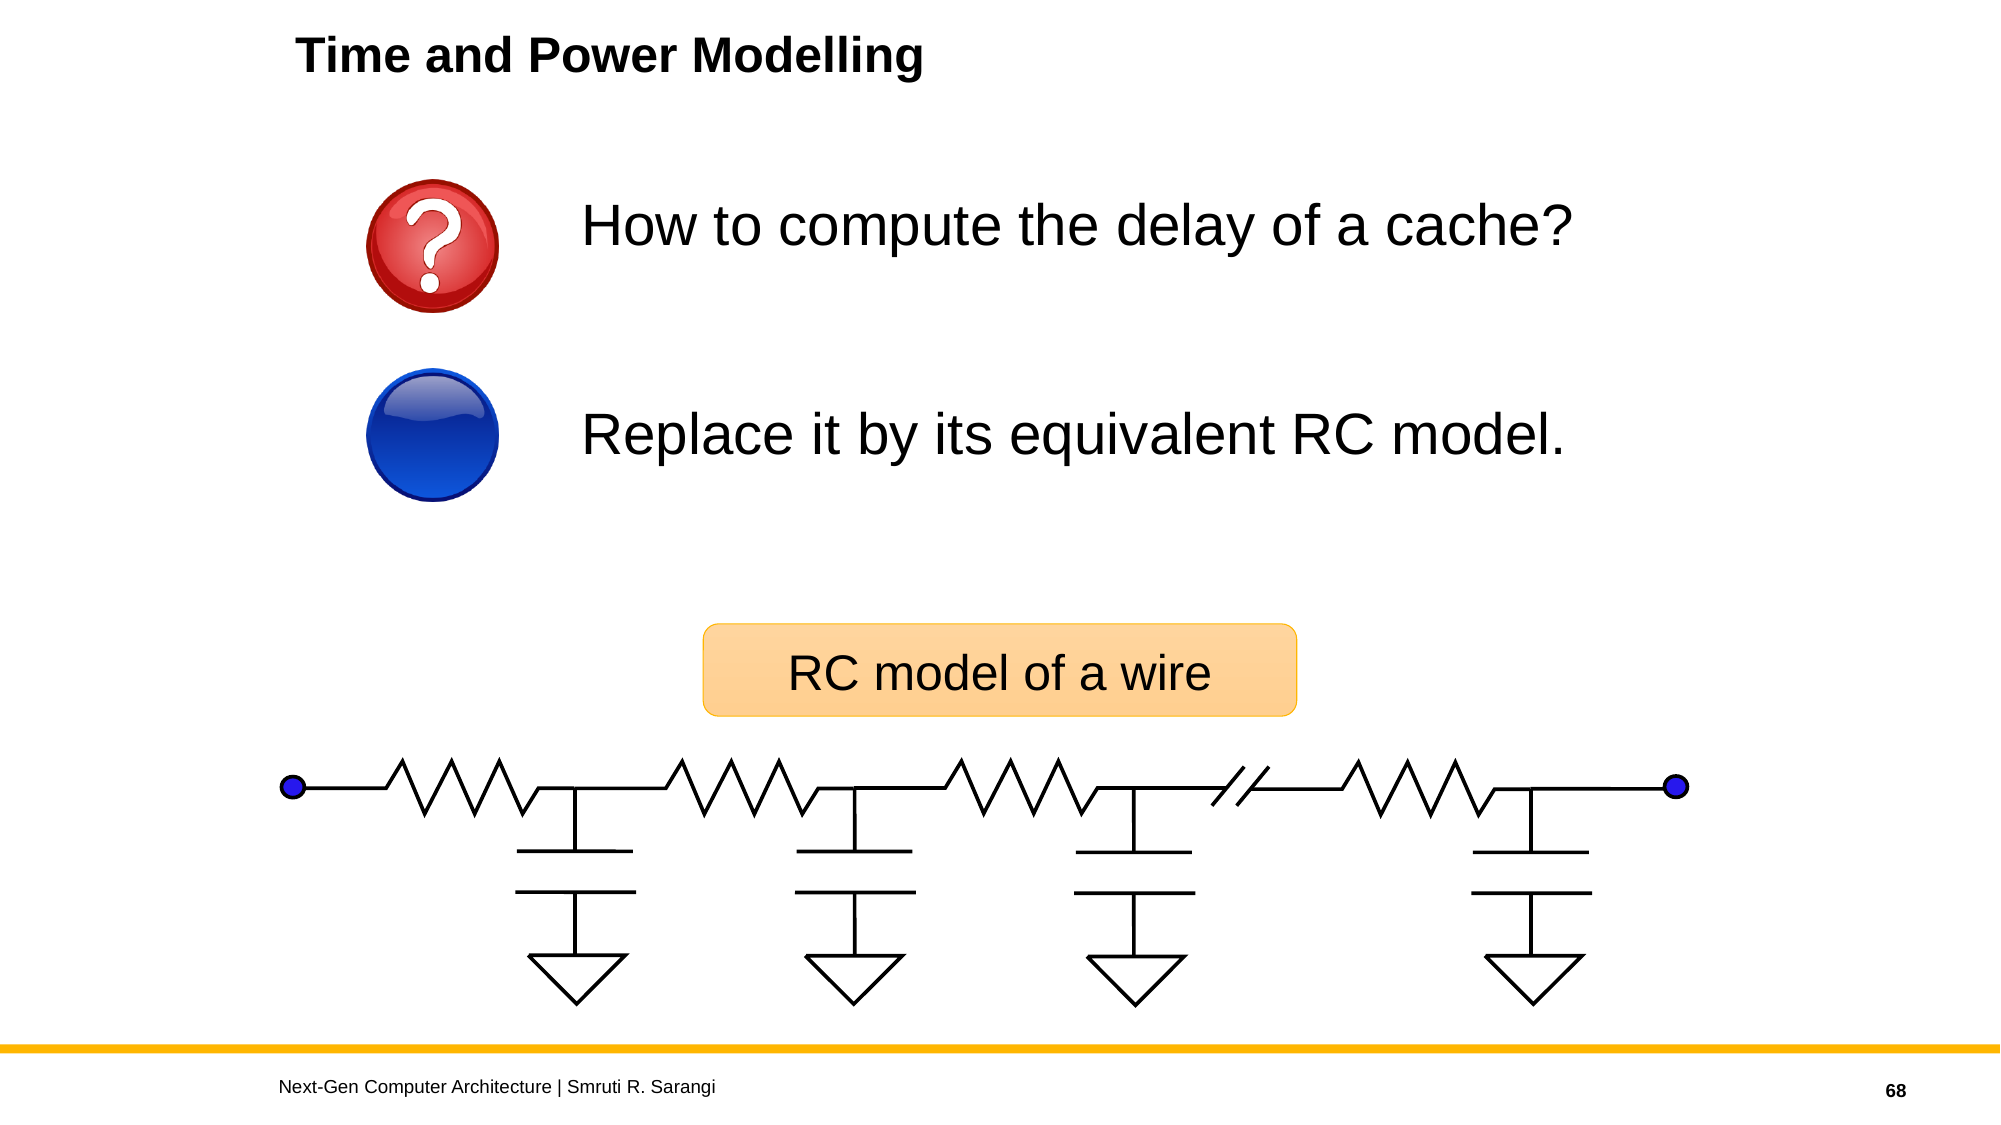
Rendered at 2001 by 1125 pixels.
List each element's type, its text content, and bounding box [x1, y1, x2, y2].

slide_number 68 [1711, 1071, 1922, 1109]
picture [366, 368, 499, 502]
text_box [280, 747, 1691, 1009]
picture [366, 179, 499, 313]
list How to compute the delay of a cache? [566, 179, 1692, 388]
text_box Replace it by its equivalent RC model. [566, 388, 1692, 597]
title Time and Power Modelling [280, 21, 1406, 157]
footer Next-Gen Computer Architecture | Smruti R. Sarangi [263, 1067, 1464, 1105]
text_box RC model of a wire [702, 623, 1298, 717]
